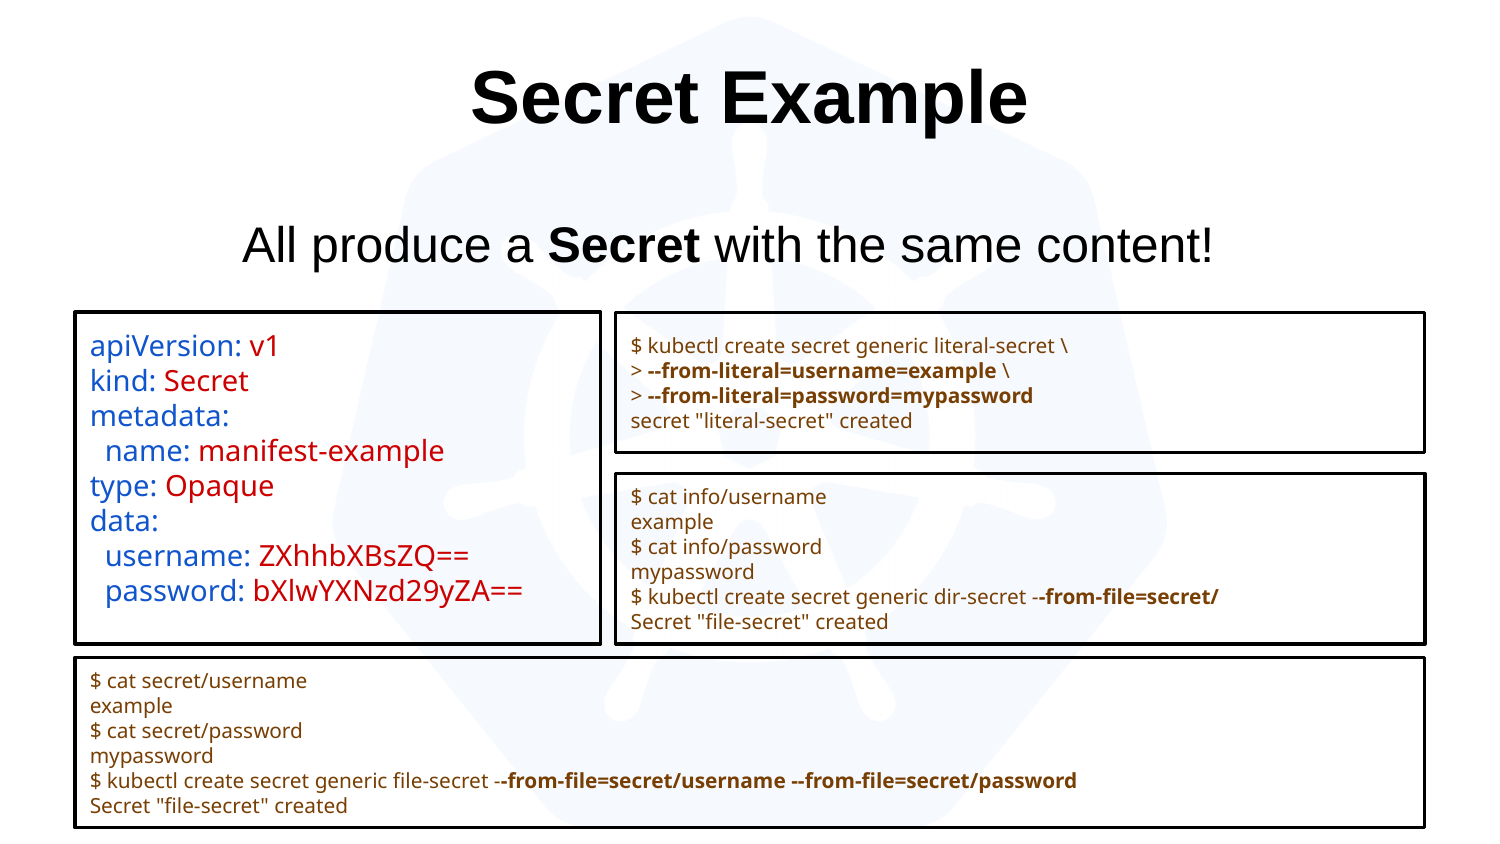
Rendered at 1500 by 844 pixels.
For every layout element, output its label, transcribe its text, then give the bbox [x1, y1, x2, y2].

text_box $ cat secret/username example $ cat secret/password mypassword $ kubectl create secret generic file-secret --from-file=secret/username --from-file=secret/password Secret "file-secret" created [75, 657, 1425, 828]
text_box $ kubectl create secret generic literal-secret \ > --from-literal=username=example \ > --from-literal=password=mypassword secret "literal-secret" created [615, 312, 1425, 453]
text_box Secret Example [75, 33, 1425, 175]
text_box All produce a Secret with the same content! [75, 197, 1382, 283]
text_box apiVersion: v1 kind: Secret metadata: name: manifest-example type: Opaque data: username: ZXhhbXBsZQ== password: bXlwYXNzd29yZA== [74, 312, 601, 644]
text_box $ cat info/username example $ cat info/password mypassword $ kubectl create secret generic dir-secret --from-file=secret/ Secret "file-secret" created [615, 473, 1425, 644]
